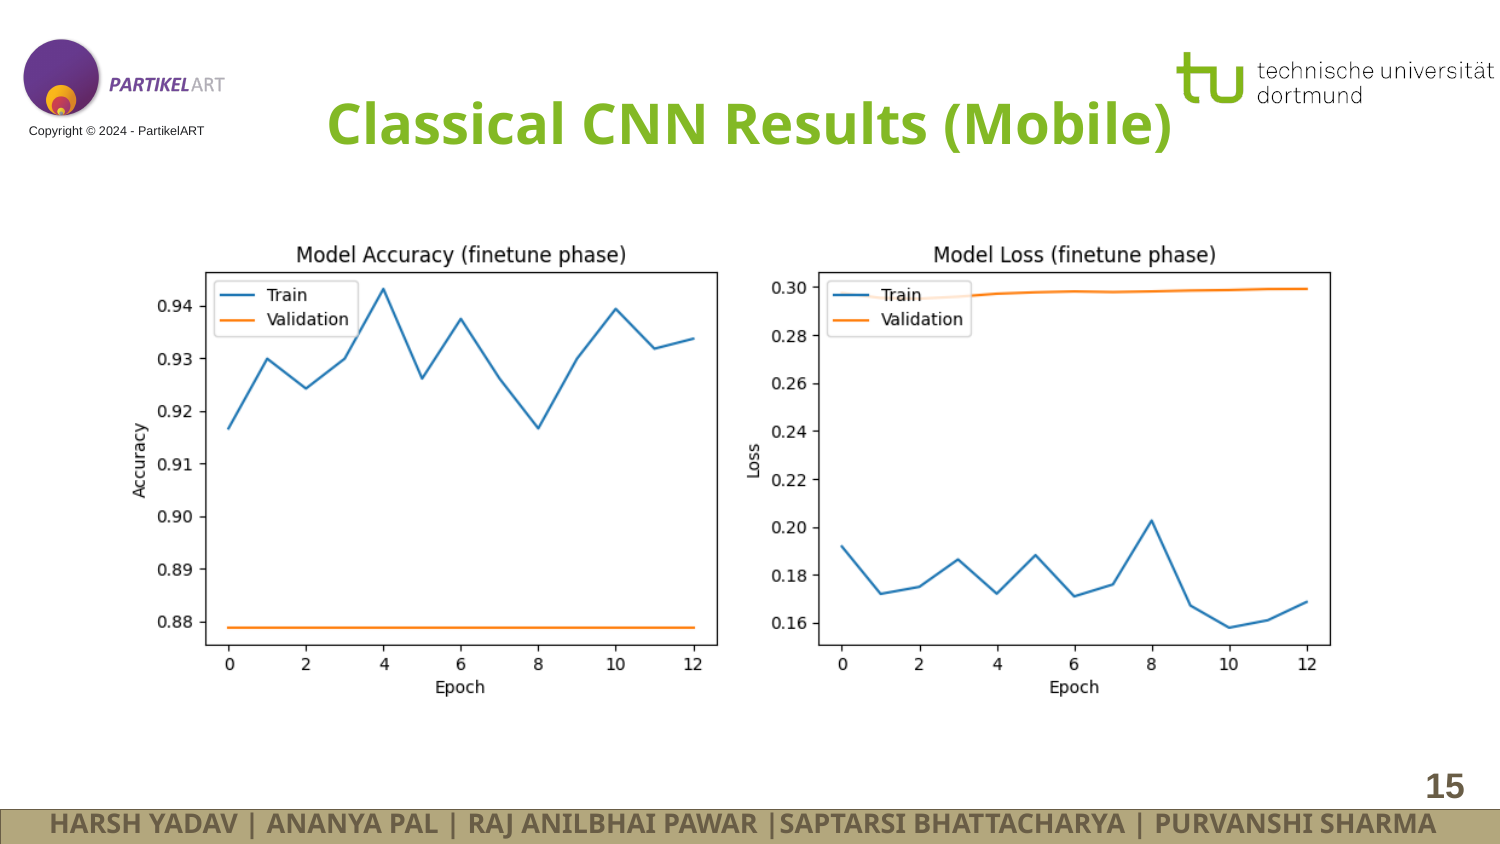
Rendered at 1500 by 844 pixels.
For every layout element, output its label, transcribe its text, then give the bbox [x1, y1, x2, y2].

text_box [13, 38, 244, 147]
picture [1170, 0, 1500, 173]
picture [24, 213, 1476, 698]
title Classical CNN Results (Mobile) [51, 72, 1449, 189]
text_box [0, 790, 1500, 844]
slide_number ‹#› [1389, 752, 1480, 789]
